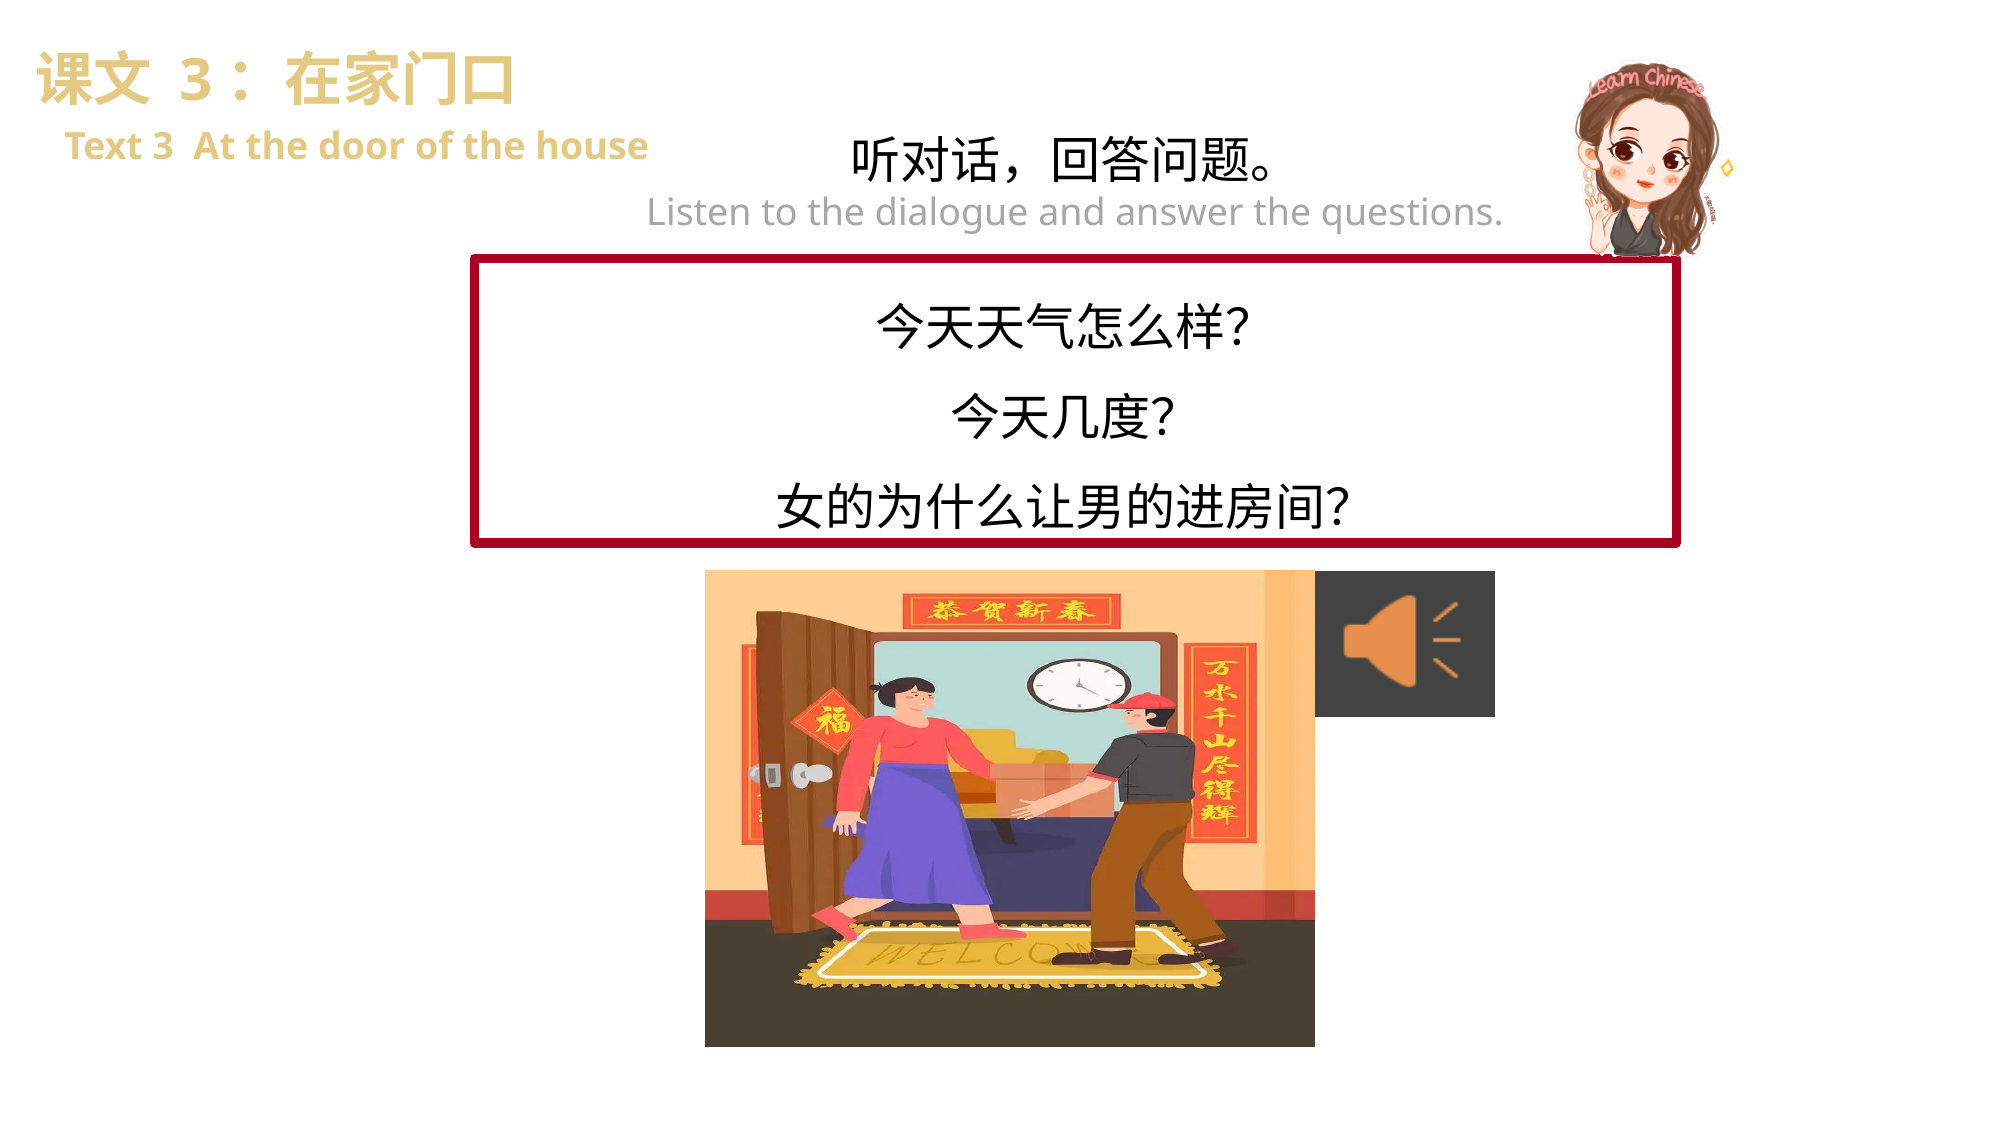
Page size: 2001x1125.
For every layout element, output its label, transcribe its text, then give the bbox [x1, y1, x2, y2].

text_box Text 3 At the door of the house [49, 115, 474, 175]
text_box 课文 3：在家门口 [20, 35, 474, 120]
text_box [474, 32, 1780, 546]
picture [705, 570, 1496, 1048]
